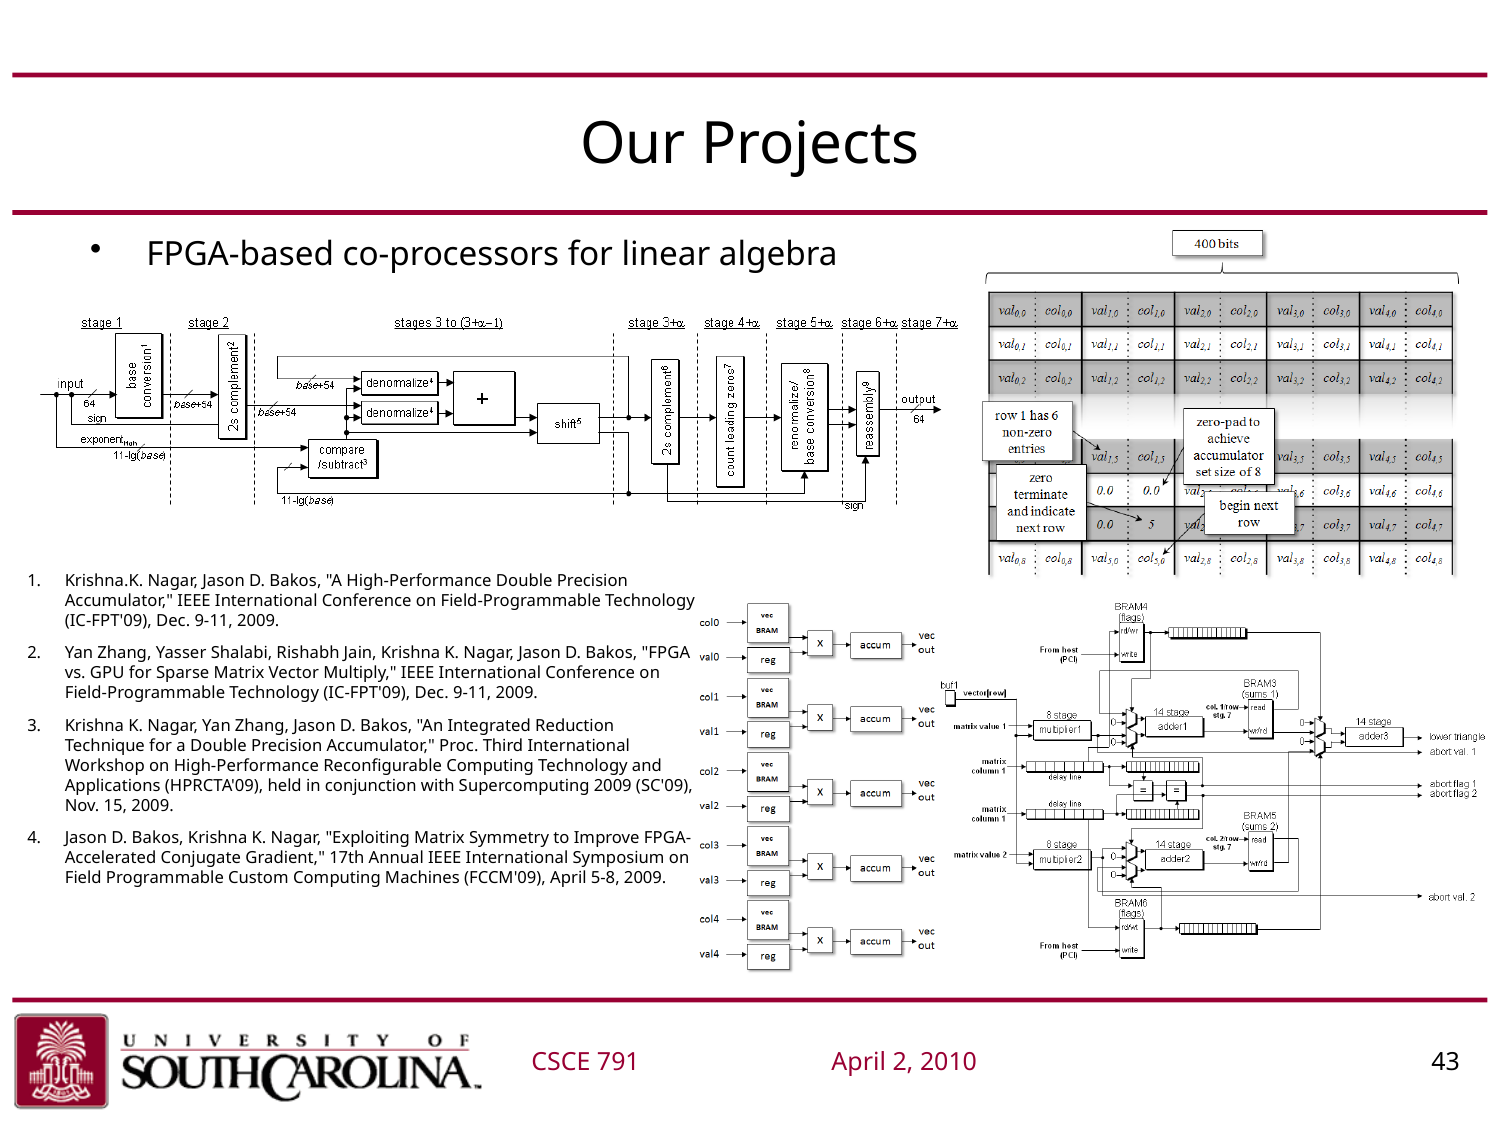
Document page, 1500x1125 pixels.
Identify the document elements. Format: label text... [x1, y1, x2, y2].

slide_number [424, 1037, 1476, 1088]
picture [12, 1012, 488, 1112]
picture [694, 599, 1488, 976]
picture [974, 224, 1463, 583]
title Our Projects [74, 74, 1426, 206]
list FPGA-based co-processors for linear algebra [74, 224, 973, 301]
text_box Krishna.K. Nagar, Jason D. Bakos, "A High-Performance Double Precision Accumulator," IEEE International Conference on Field-Programmable Technology (IC-FPT'09), Dec. 9-11, 2009. Yan Zhang, Yasser Shalabi, Rishabh Jain, Krishna K. Nagar, Jason D. Bakos, "FPGA vs. GPU for Sparse Matrix Vector Multiply," IEEE International Conference on Field-Programmable Technology (IC-FPT'09), Dec. 9-11, 2009. Krishna K. Nagar, Yan Zhang, Jason D. Bakos, "An Integrated Reduction Technique for a Double Precision Accumulator," Proc. Third International Workshop on High-Performance Reconfigurable Computing Technology and Applications (HPRCTA'09), held in conjunction with Supercomputing 2009 (SC'09), Nov. 15, 2009. Jason D. Bakos, Krishna K. Nagar, "Exploiting Matrix Symmetry to Improve FPGA-Accelerated Conjugate Gradient," 17th Annual IEEE International Symposium on Field Programmable Custom Computing Machines (FCCM'09), April 5-8, 2009. [12, 562, 713, 950]
picture [37, 312, 963, 514]
